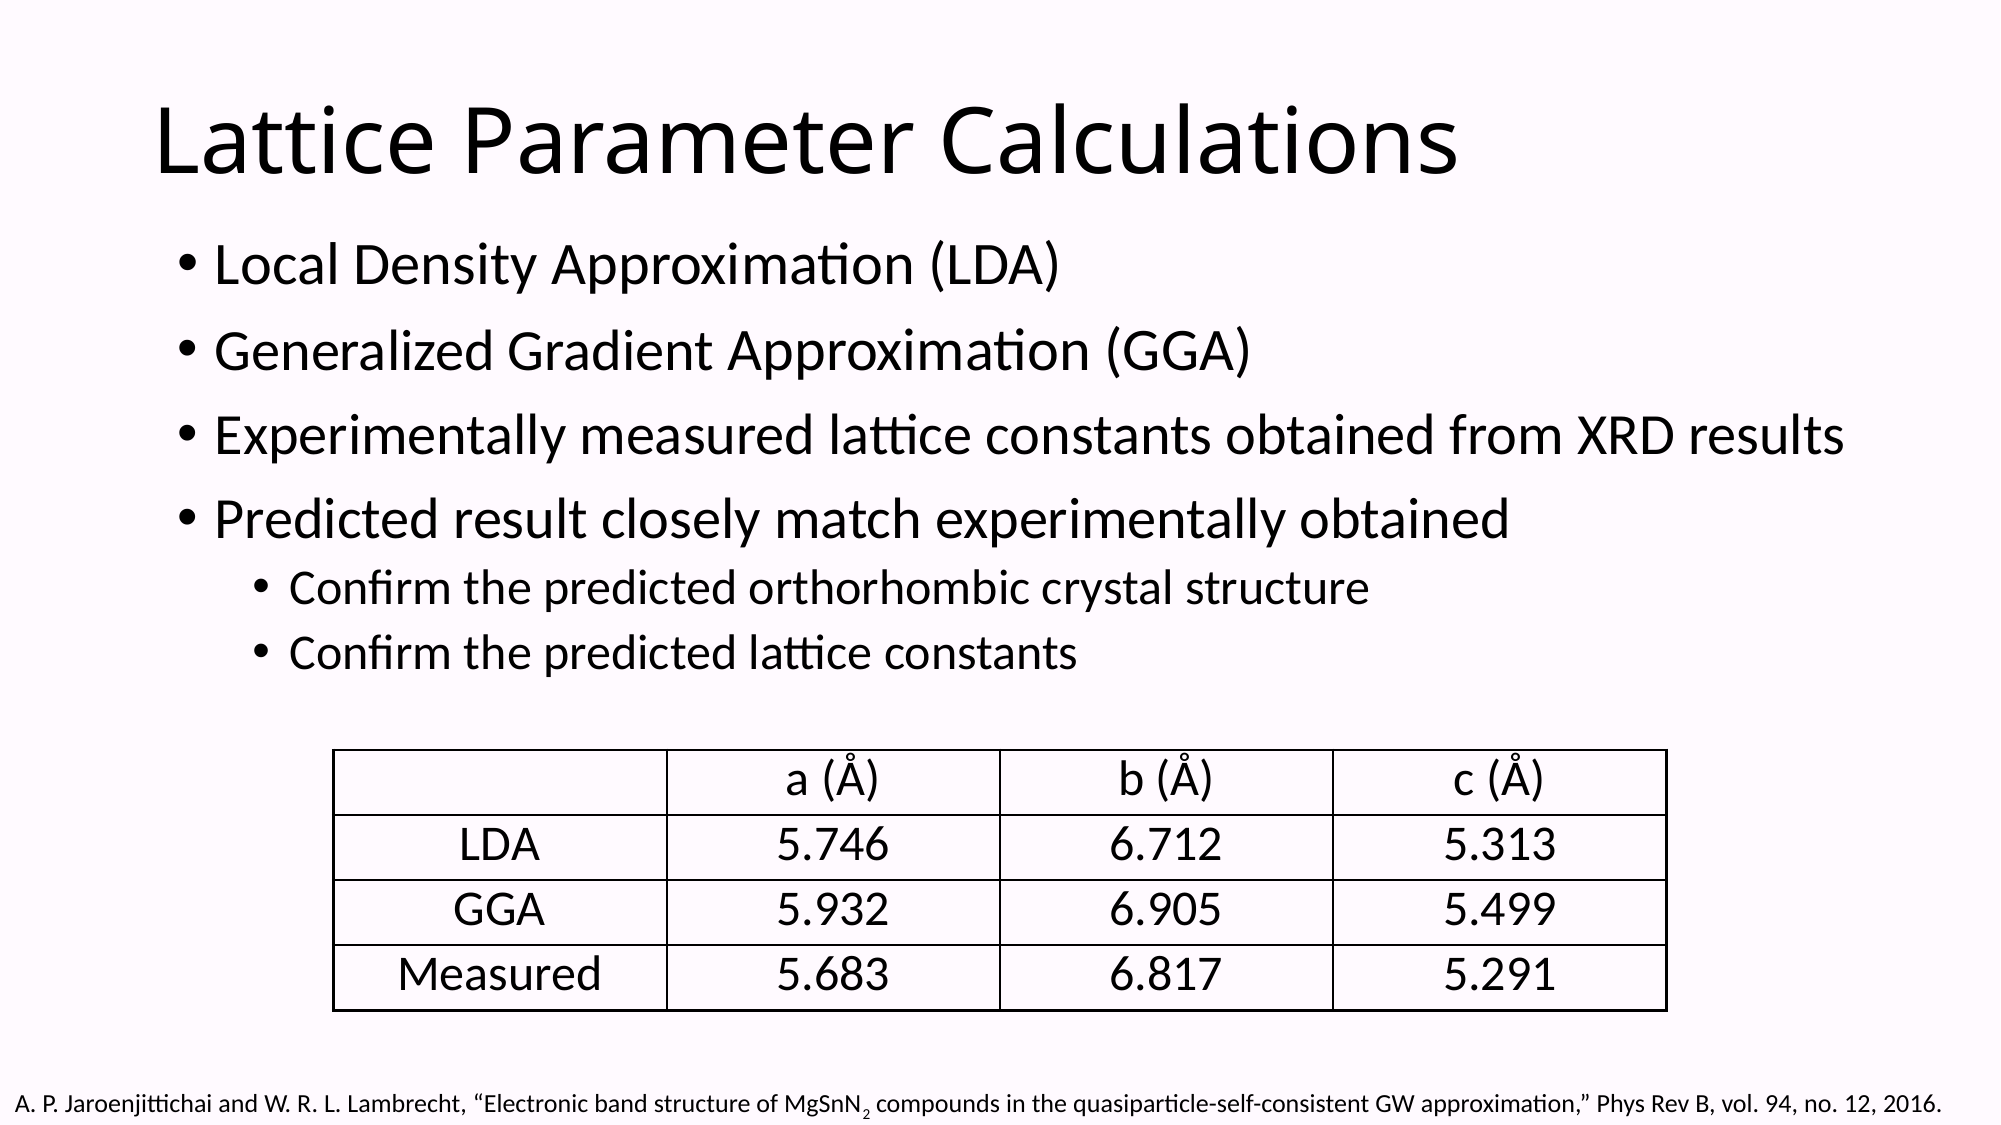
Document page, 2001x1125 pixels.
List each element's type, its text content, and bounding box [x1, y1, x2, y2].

table_cell 6.817 [1001, 946, 1332, 1009]
table_cell 5.683 [668, 946, 999, 1009]
table_cell 5.313 [1334, 816, 1665, 879]
table_cell Measured [335, 946, 666, 1009]
table_cell 6.712 [1001, 816, 1332, 879]
table_header [335, 751, 666, 814]
text_box A. P. Jaroenjittichai and W. R. L. Lambrecht, “Electronic band structure of MgSnN2 compounds in the quasiparticle-self-consistent GW approximation,” Phys Rev B, vol. 94, no. 12, 2016. [0, 1079, 2000, 1125]
table_cell LDA [335, 816, 666, 879]
table_cell 5.746 [668, 816, 999, 879]
table_cell 6.905 [1001, 881, 1332, 944]
table_cell 5.932 [668, 881, 999, 944]
text_box Lattice Parameter Calculations [137, 62, 1905, 225]
table_header b (Å) [1001, 751, 1332, 814]
table_cell 5.499 [1334, 881, 1665, 944]
table_cell 5.291 [1334, 946, 1665, 1009]
table_cell GGA [335, 881, 666, 944]
table_header a (Å) [668, 751, 999, 814]
text_box Local Density Approximation (LDA) Generalized Gradient Approximation (GGA) Experimentally measured lattice constants obtained from XRD results Predicted result closely match experimentally obtained Confirm the predicted orthorhombic crystal structure Confirm the predicted lattice constants [162, 224, 1873, 750]
table_header c (Å) [1334, 751, 1665, 814]
